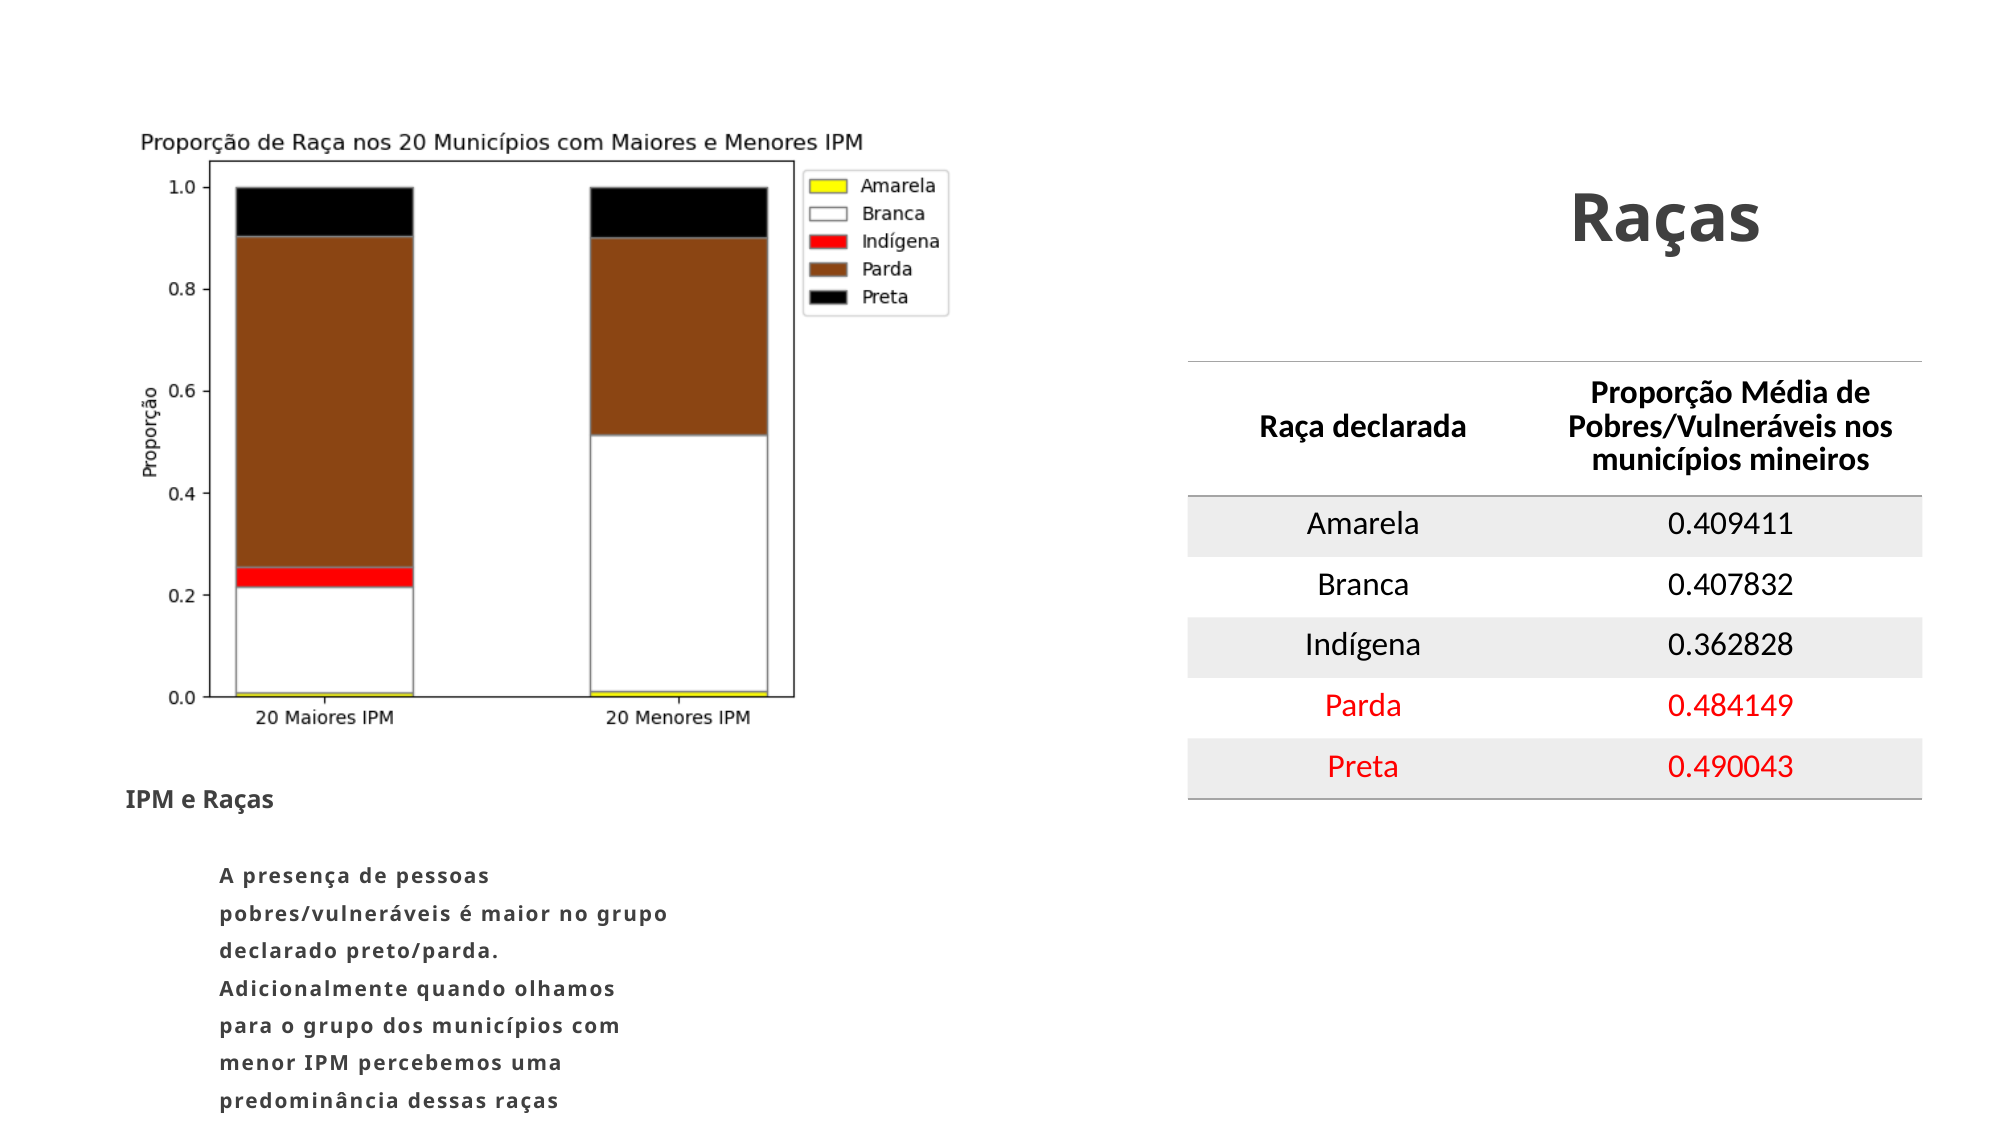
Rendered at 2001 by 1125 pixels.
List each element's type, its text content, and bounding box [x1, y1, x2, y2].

table_cell 0.490043 [1539, 738, 1922, 798]
table_cell Amarela [1188, 497, 1539, 557]
table_cell Preta [1188, 738, 1539, 798]
table_cell Parda [1188, 678, 1539, 738]
table_cell 0.484149 [1539, 678, 1922, 738]
table_cell Branca [1188, 557, 1539, 617]
table_cell 0.362828 [1539, 617, 1922, 678]
table_header Raça declarada [1188, 362, 1539, 495]
text_box Raças [1554, 167, 2000, 263]
text_box A presença de pessoas pobres/vulneráveis é maior no grupo declarado preto/parda. Adicionalmente quando olhamos para o grupo dos municípios com menor IPM percebemos uma predominância dessas raças [204, 842, 691, 1120]
text_box IPM e Raças [111, 776, 628, 822]
picture [122, 113, 968, 748]
table_cell Indígena [1188, 617, 1539, 678]
table_cell 0.409411 [1539, 497, 1922, 557]
table_cell 0.407832 [1539, 557, 1922, 617]
table_header Proporção Média de Pobres/Vulneráveis nos municípios mineiros [1539, 362, 1922, 495]
